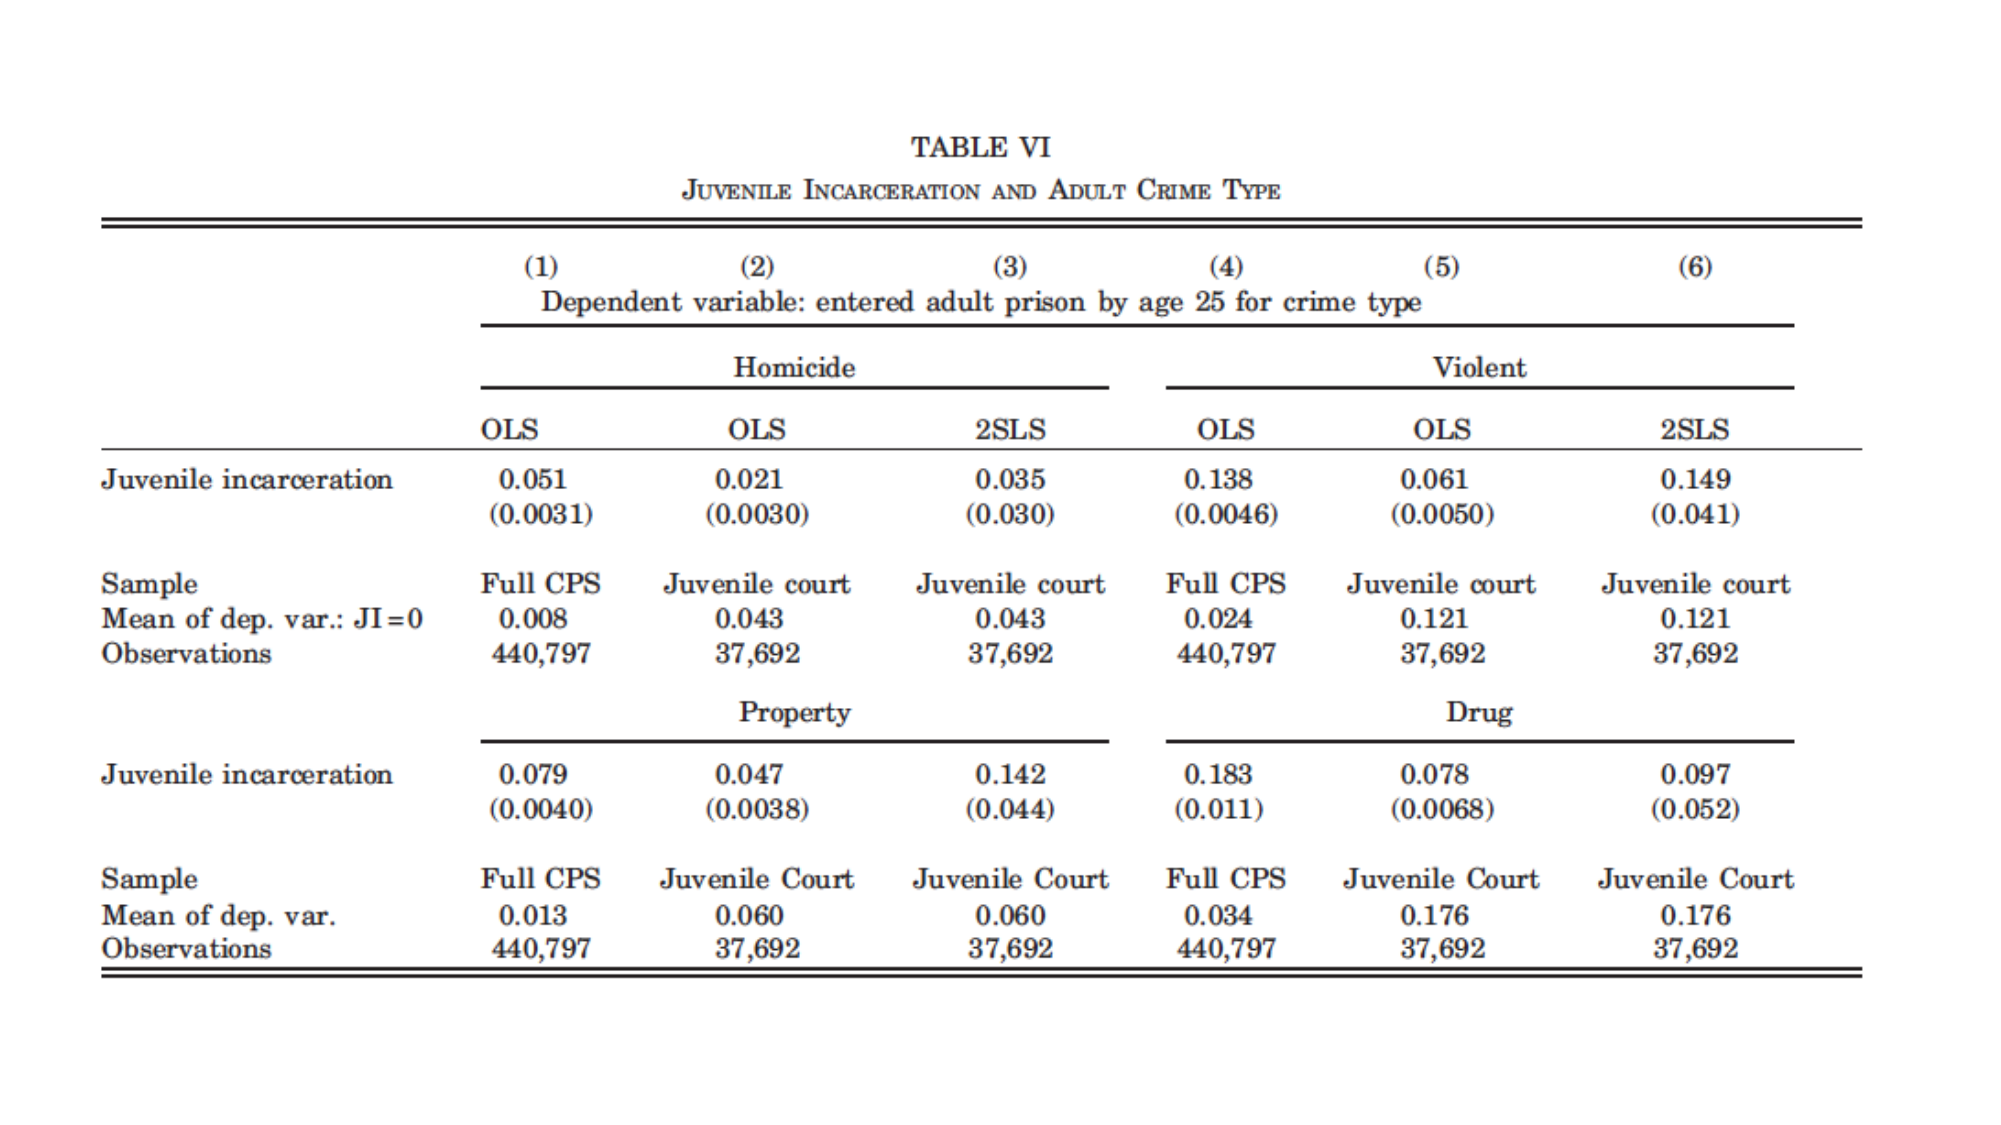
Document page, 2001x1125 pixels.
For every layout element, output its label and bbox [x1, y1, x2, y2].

picture [89, 117, 1881, 993]
